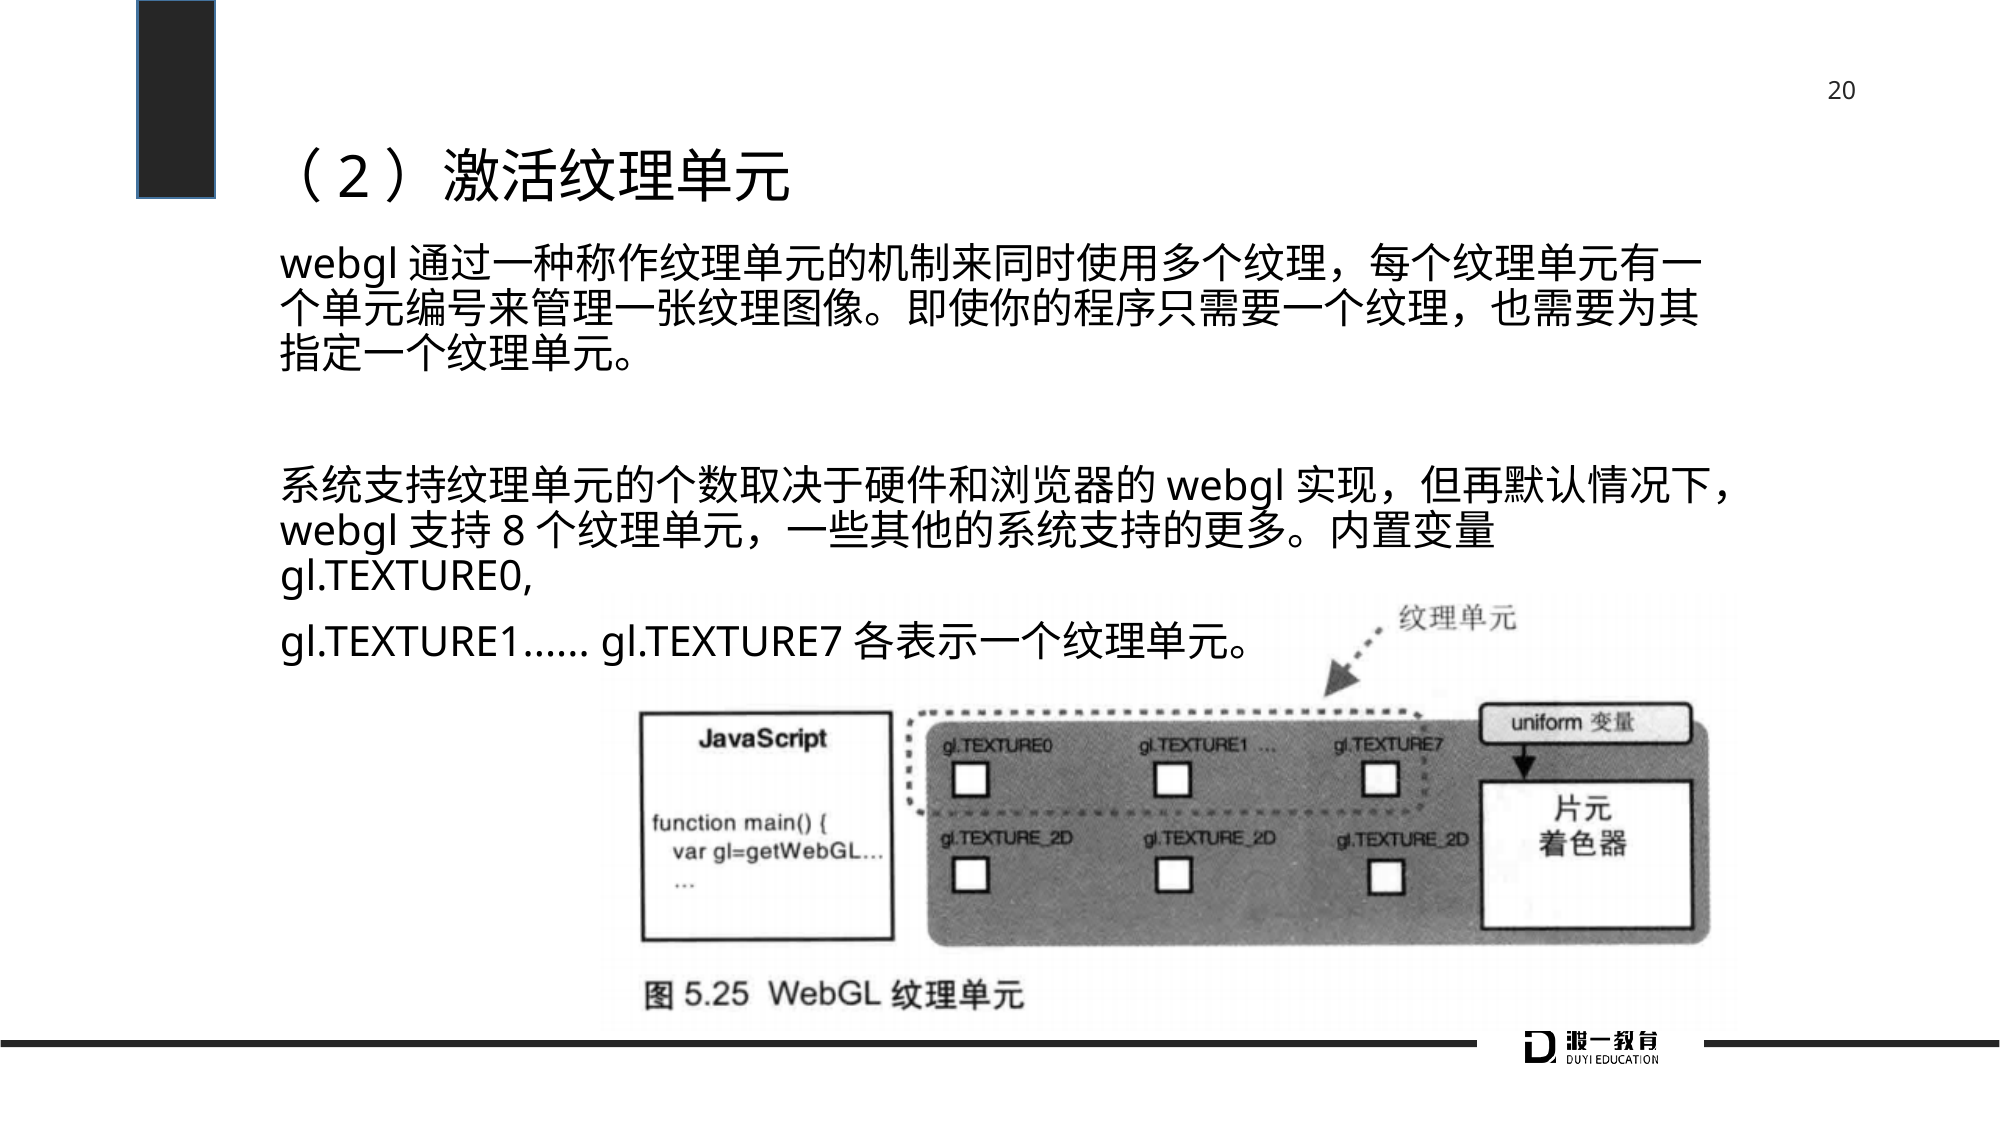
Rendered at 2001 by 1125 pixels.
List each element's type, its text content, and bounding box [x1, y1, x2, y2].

title （2）激活纹理单元 [249, 93, 1750, 218]
subtitle webgl通过一种称作纹理单元的机制来同时使用多个纹理，每个纹理单元有一个单元编号来管理一张纹理图像。即使你的程序只需要一个纹理，也需要为其指定一个纹理单元。 系统支持纹理单元的个数取决于硬件和浏览器的webgl实现，但再默认情况下，webgl支持8个纹理单元，一些其他的系统支持的更多。内置变量gl.TEXTURE0, gl.TEXTURE1...... gl.TEXTURE7各表示一个纹理单元。 [249, 227, 1750, 696]
picture [600, 593, 1738, 1081]
